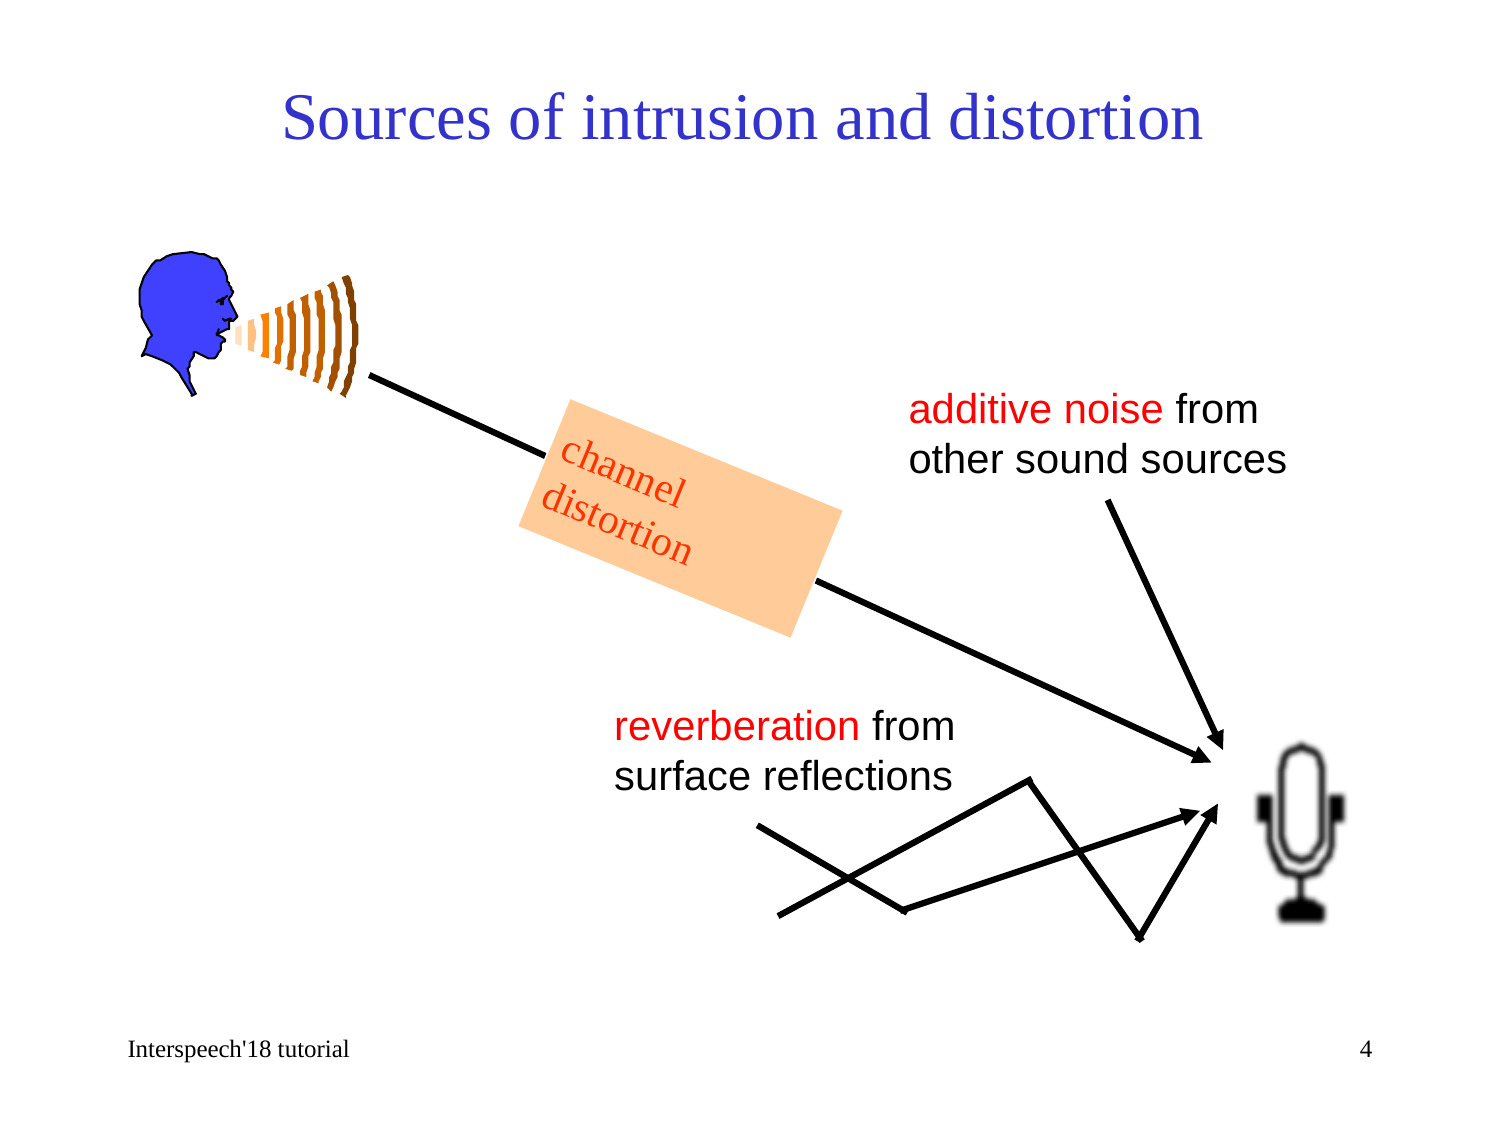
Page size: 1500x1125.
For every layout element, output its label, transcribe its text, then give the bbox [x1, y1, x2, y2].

picture [1245, 712, 1360, 951]
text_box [599, 690, 1219, 942]
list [137, 249, 363, 405]
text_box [894, 374, 1303, 751]
slide_number 4 [1074, 1024, 1388, 1101]
slide_number Interspeech'18 tutorial [112, 1024, 426, 1101]
title Sources of intrusion and distortion [87, 62, 1400, 163]
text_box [529, 448, 853, 589]
